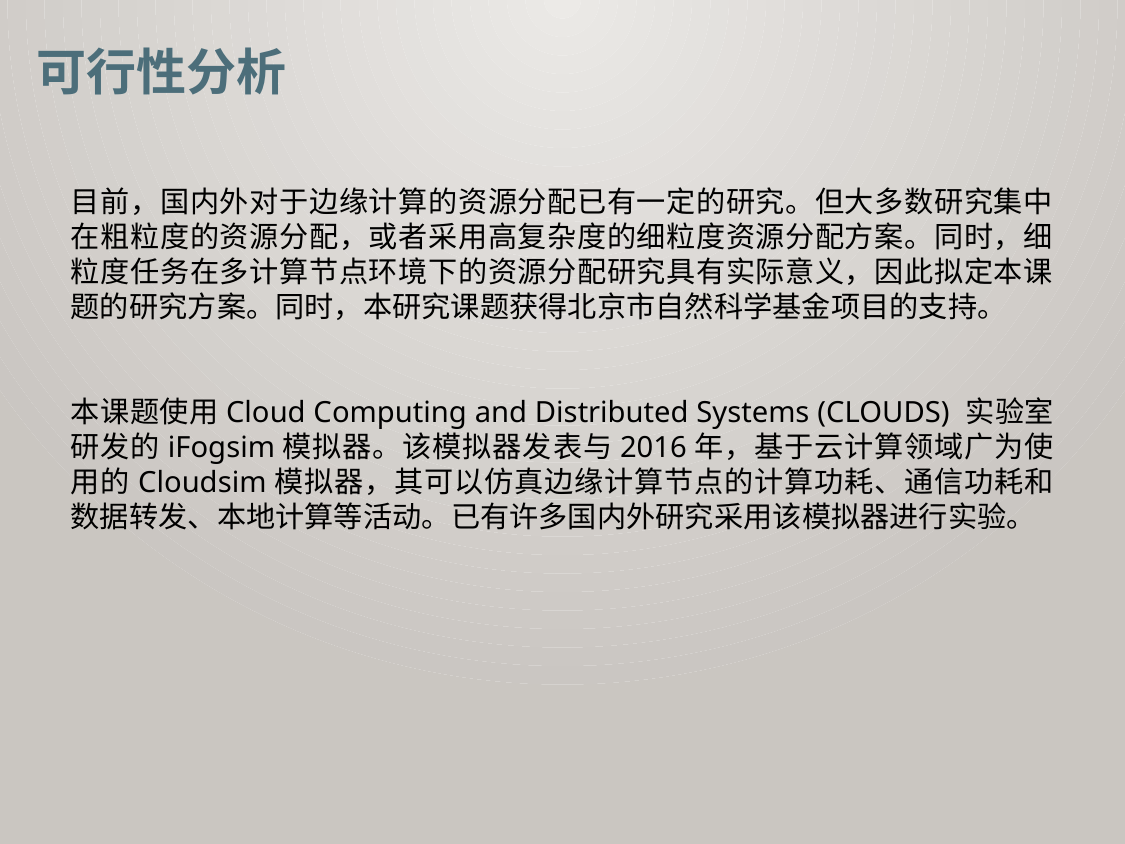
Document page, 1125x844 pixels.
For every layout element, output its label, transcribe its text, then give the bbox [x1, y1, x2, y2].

text_box 目前，国内外对于边缘计算的资源分配已有一定的研究。但大多数研究集中在粗粒度的资源分配，或者采用高复杂度的细粒度资源分配方案。同时，细粒度任务在多计算节点环境下的资源分配研究具有实际意义，因此拟定本课题的研究方案。同时，本研究课题获得北京市自然科学基金项目的支持。 [58, 177, 1066, 329]
text_box 本课题使用Cloud Computing and Distributed Systems (CLOUDS) 实验室研发的iFogsim模拟器。该模拟器发表与2016年，基于云计算领域广为使用的Cloudsim模拟器，其可以仿真边缘计算节点的计算功耗、通信功耗和数据转发、本地计算等活动。已有许多国内外研究采用该模拟器进行实验。 [58, 387, 1066, 539]
text_box 可行性分析 [21, 32, 611, 108]
